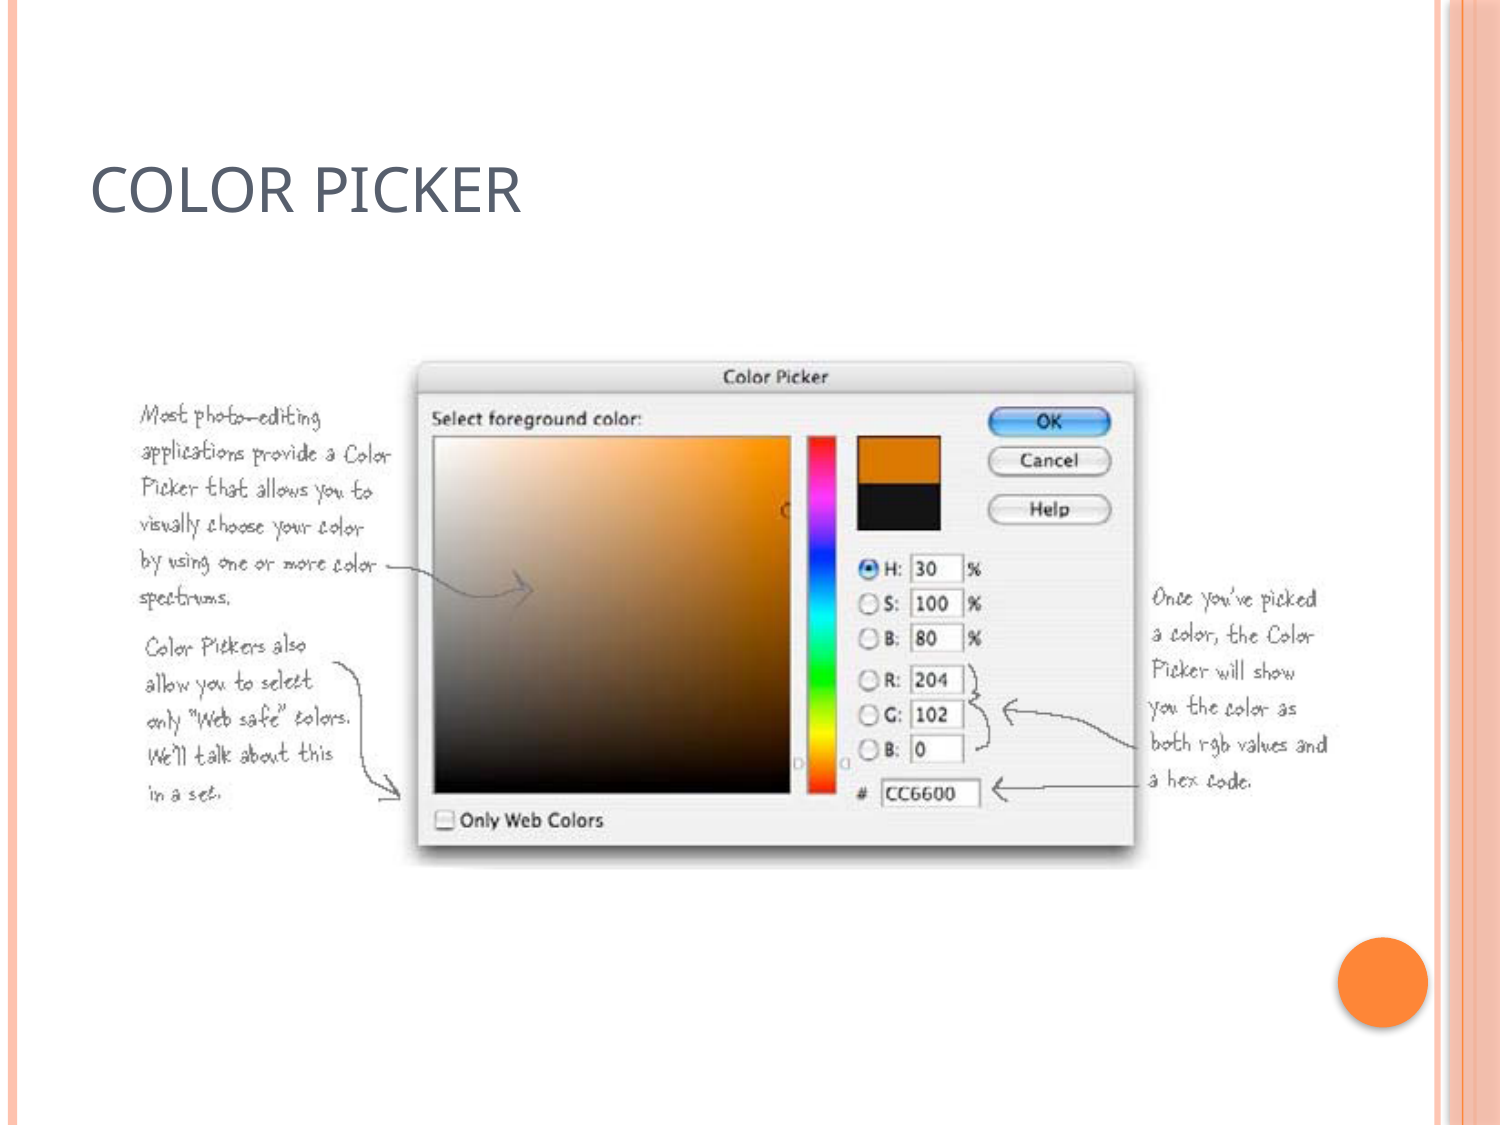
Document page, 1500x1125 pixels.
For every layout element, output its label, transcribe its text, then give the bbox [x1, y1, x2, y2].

picture [61, 333, 1412, 888]
title Color Picker [75, 45, 1300, 233]
